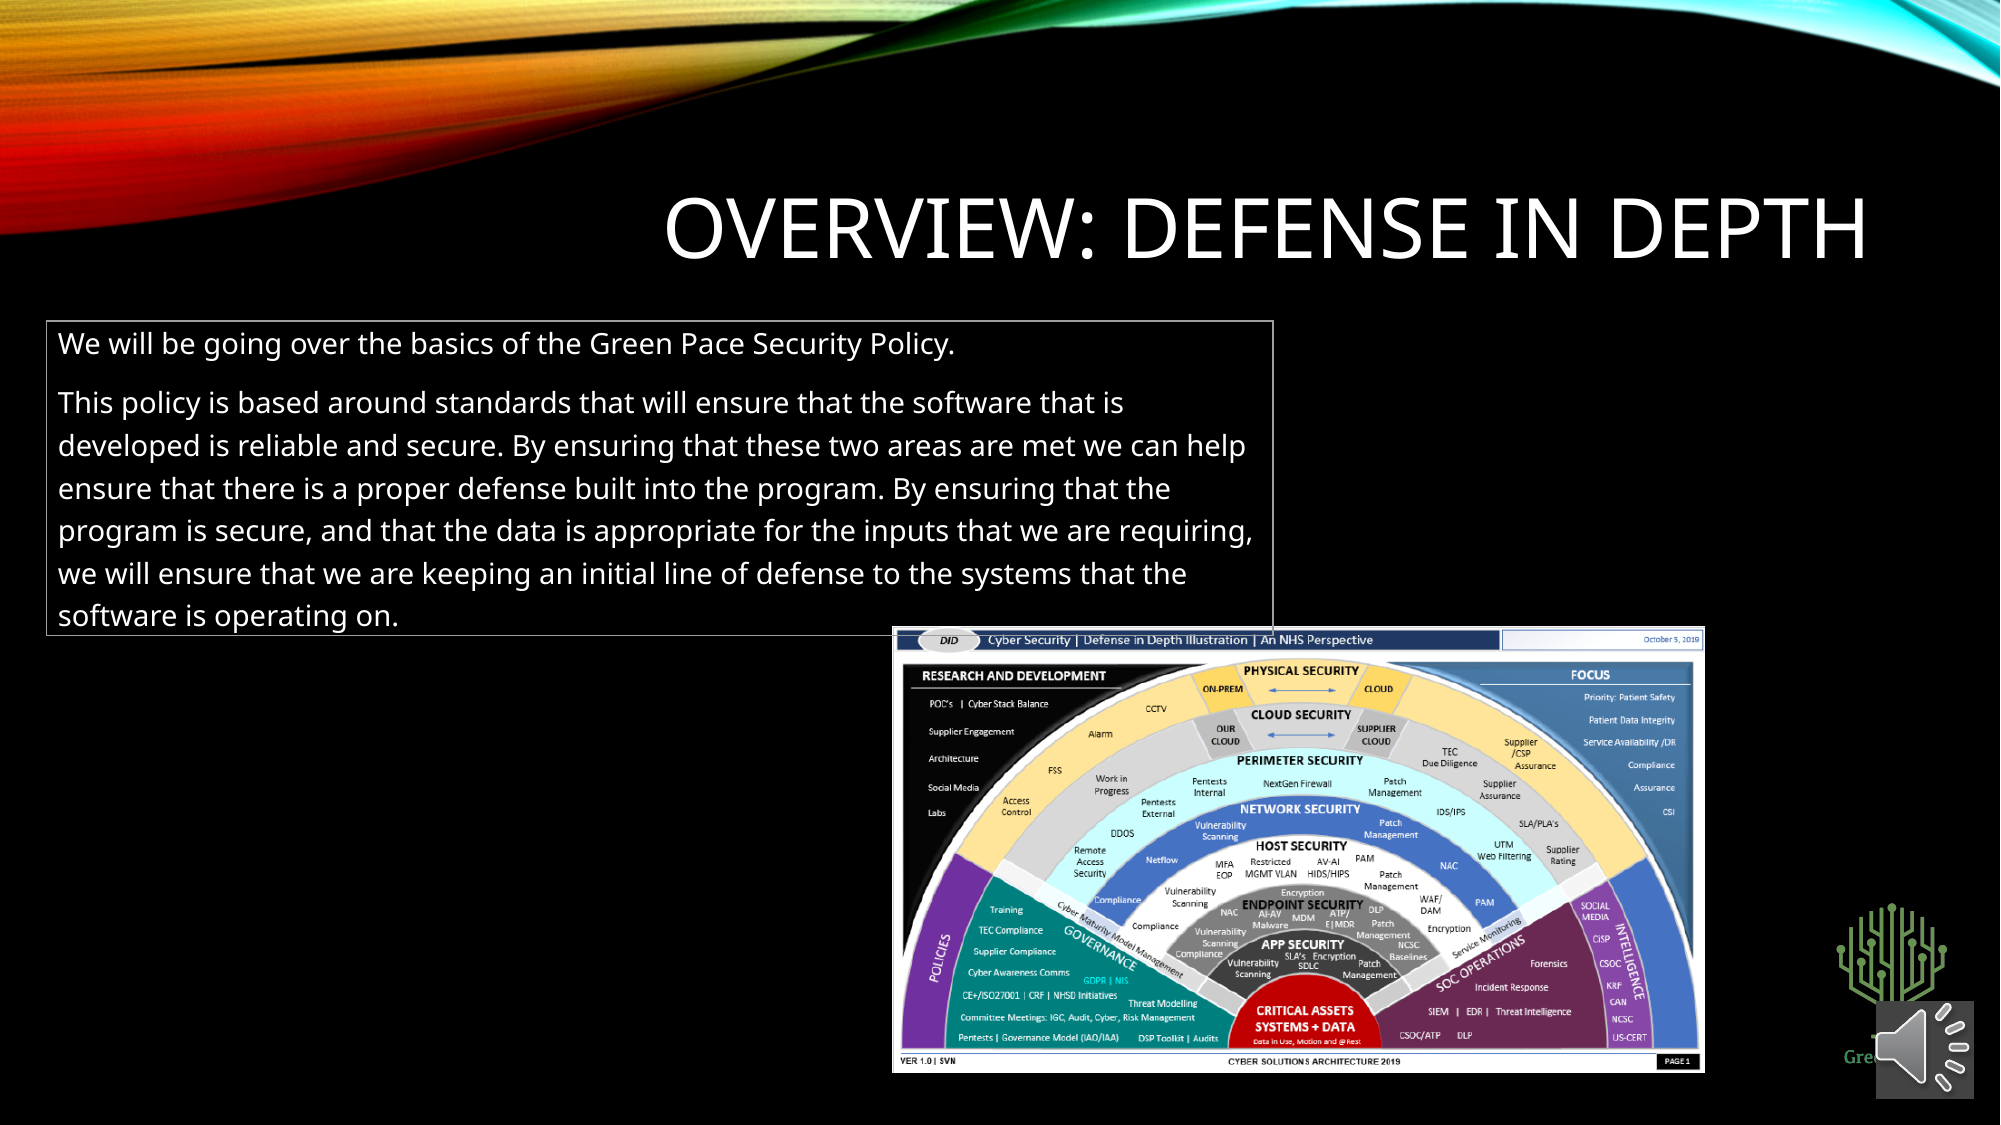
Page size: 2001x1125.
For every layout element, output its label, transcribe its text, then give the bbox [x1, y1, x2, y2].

picture [892, 626, 1705, 1073]
table_header We will be going over the basics of the Green Pace Security Policy. This policy is based around standards that will ensure that the software that is developed is reliable and secure. By ensuring that these two areas are met we can help ensure that there is a proper defense built into the program. By ensuring that the program is secure, and that the data is appropriate for the inputs that we are requiring, we will ensure that we are keeping an initial line of defense to the systems that the software is operating on. [47, 322, 1272, 635]
picture [1817, 892, 1976, 1101]
title OVERVIEW: DEFENSE IN DEPTH [474, 125, 1888, 338]
picture [0, 0, 2000, 237]
